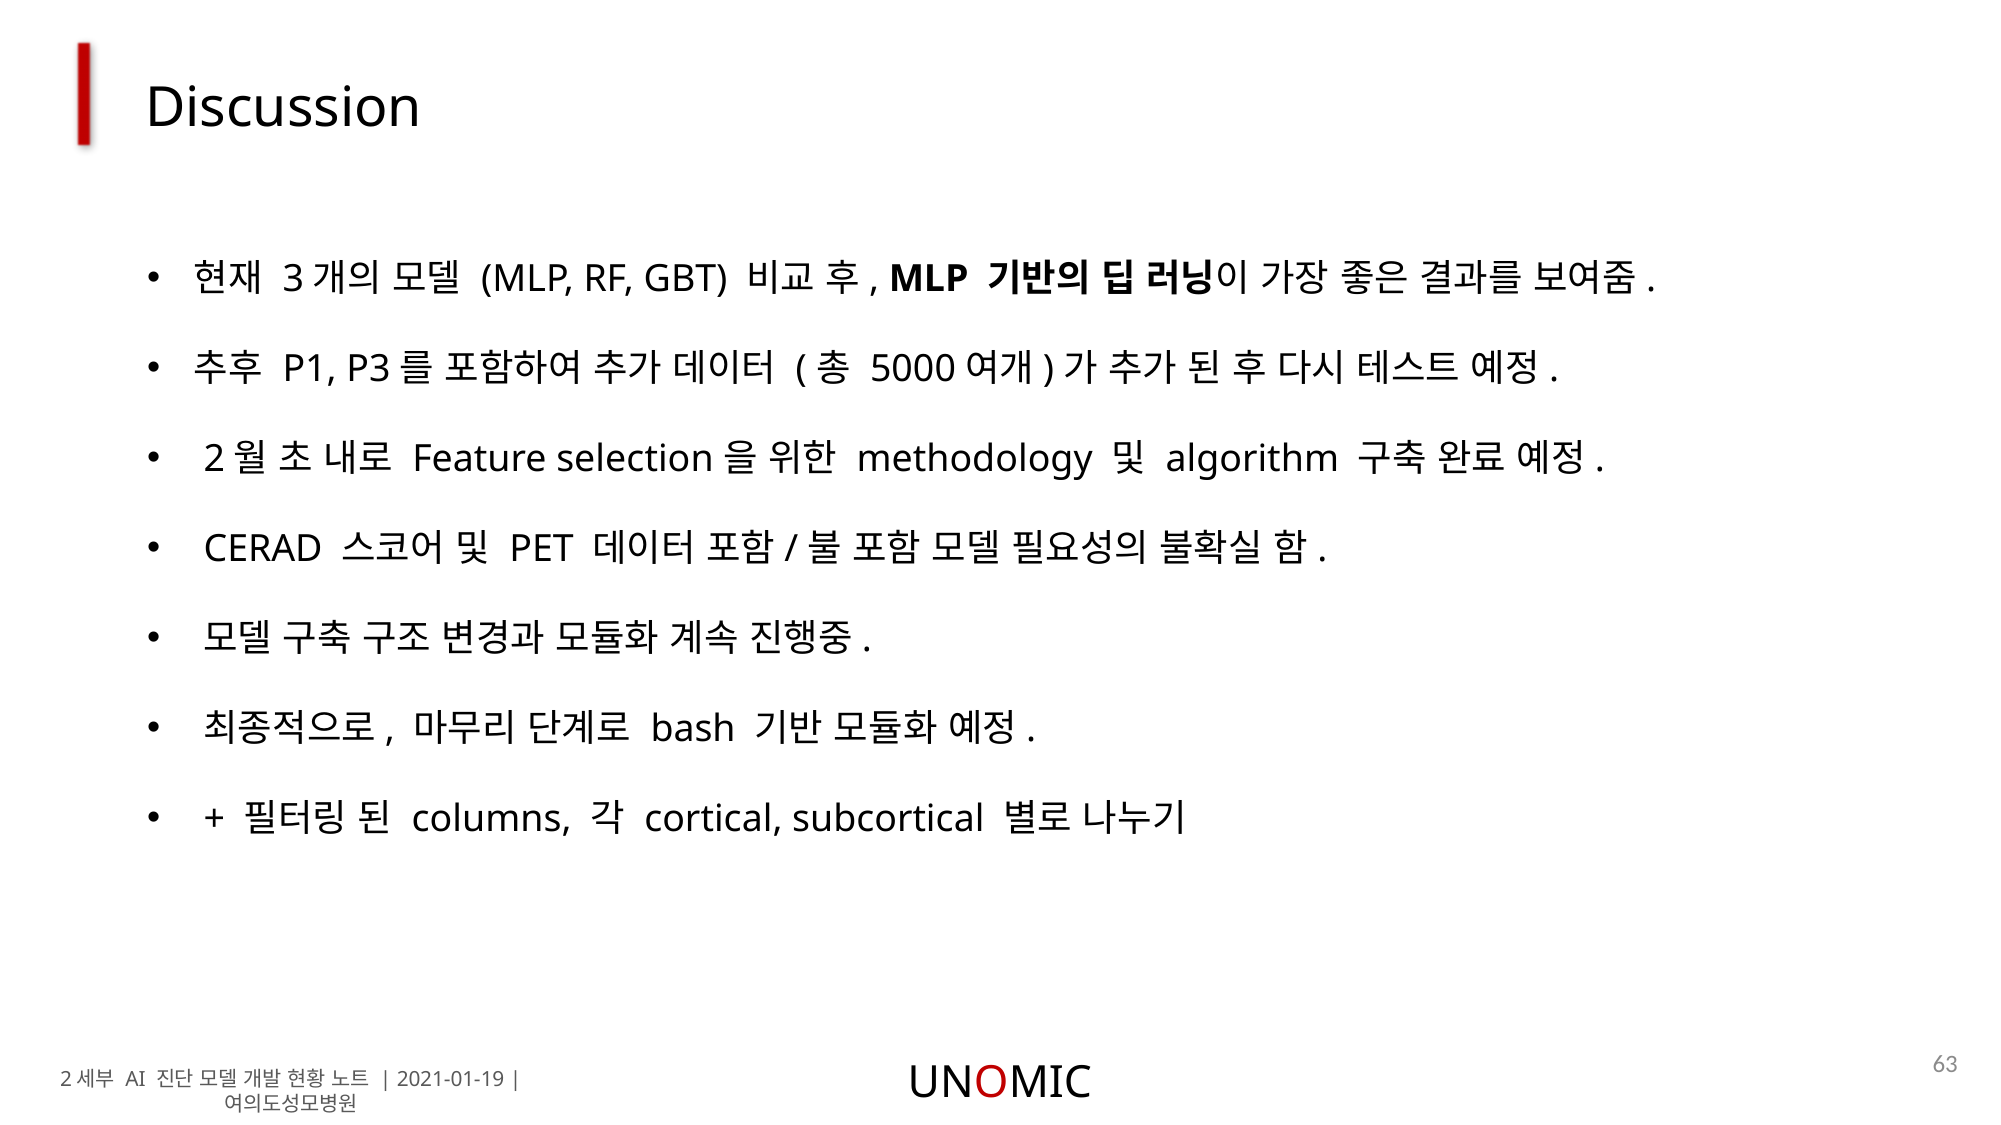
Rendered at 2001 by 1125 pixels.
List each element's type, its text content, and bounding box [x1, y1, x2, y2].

text_box 2세부 AI 진단 모델 개발 현황 노트 | 2021-01-19 | 여의도성모병원 [0, 1055, 582, 1125]
text_box [140, 157, 1859, 923]
slide_number 63 [1853, 1019, 1974, 1106]
text_box UNOMIC [850, 1044, 1150, 1115]
text_box 현재 3개의 모델 (MLP, RF, GBT) 비교 후, MLP 기반의 딥 러닝이 가장 좋은 결과를 보여줌. 추후 P1, P3를 포함하여 추가 데이터 (총 5000여개)가 추가 된 후 다시 테스트 예정. 2월 초 내로 Feature selection을 위한 methodology 및 algorithm 구축 완료 예정. CERAD 스코어 및 PET 데이터 포함/불 포함 모델 필요성의 불확실 함. 모델 구축 구조 변경과 모듈화 계속 진행중. 최종적으로, 마무리 단계로 bash 기반 모듈화 예정. + 필터링 된 columns, 각 cortical, subcortical 별로 나누기 [132, 201, 1807, 1027]
text_box Discussion [130, 51, 1924, 158]
text_box [80, 45, 89, 145]
